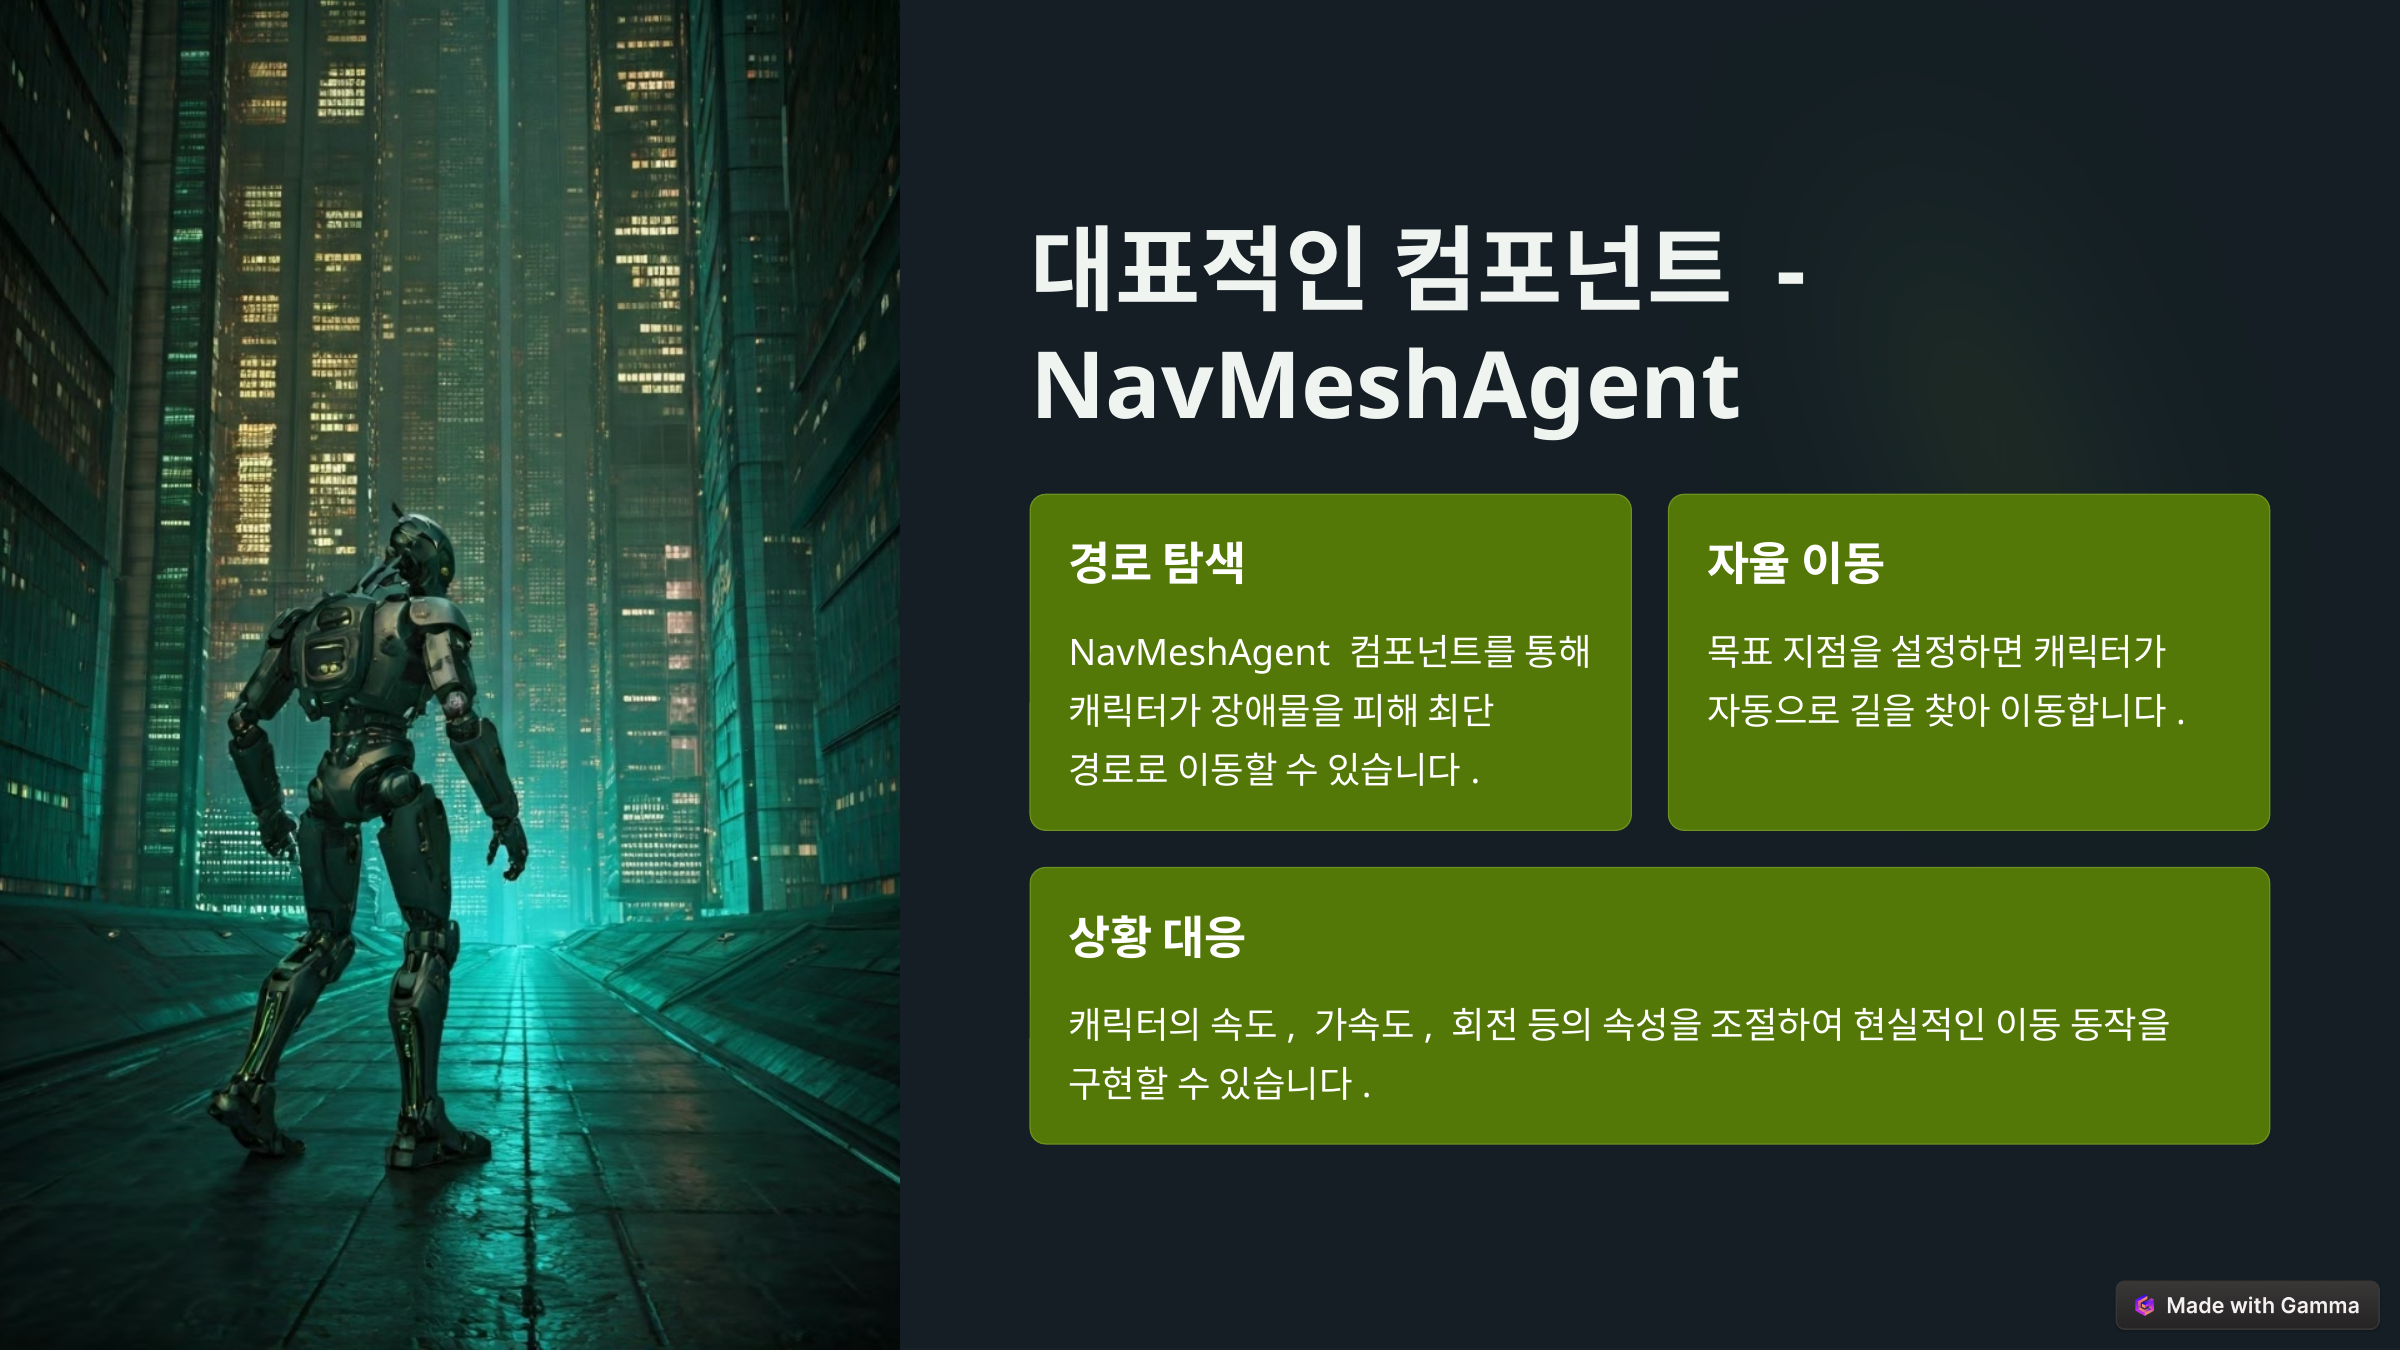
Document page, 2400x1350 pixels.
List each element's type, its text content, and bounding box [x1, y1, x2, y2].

text_box NavMeshAgent 컴포넌트를 통해 캐릭터가 장애물을 피해 최단 경로로 이동할 수 있습니다. [1068, 613, 1593, 792]
text_box 상황 대응 [1068, 905, 1534, 965]
text_box 캐릭터의 속도, 가속도, 회전 등의 속성을 조절하여 현실적인 이동 동작을 구현할 수 있습니다. [1068, 986, 2232, 1106]
picture [2106, 1271, 2389, 1339]
text_box 대표적인 컴포넌트 - NavMeshAgent [1030, 205, 2270, 439]
picture [0, 0, 900, 1350]
text_box 목표 지점을 설정하면 캐릭터가 자동으로 길을 찾아 이동합니다. [1706, 613, 2232, 733]
text_box 자율 이동 [1706, 532, 2173, 591]
text_box [1668, 494, 2270, 831]
text_box [1030, 867, 2270, 1144]
text_box 경로 탐색 [1068, 532, 1534, 591]
text_box [1030, 494, 1632, 831]
